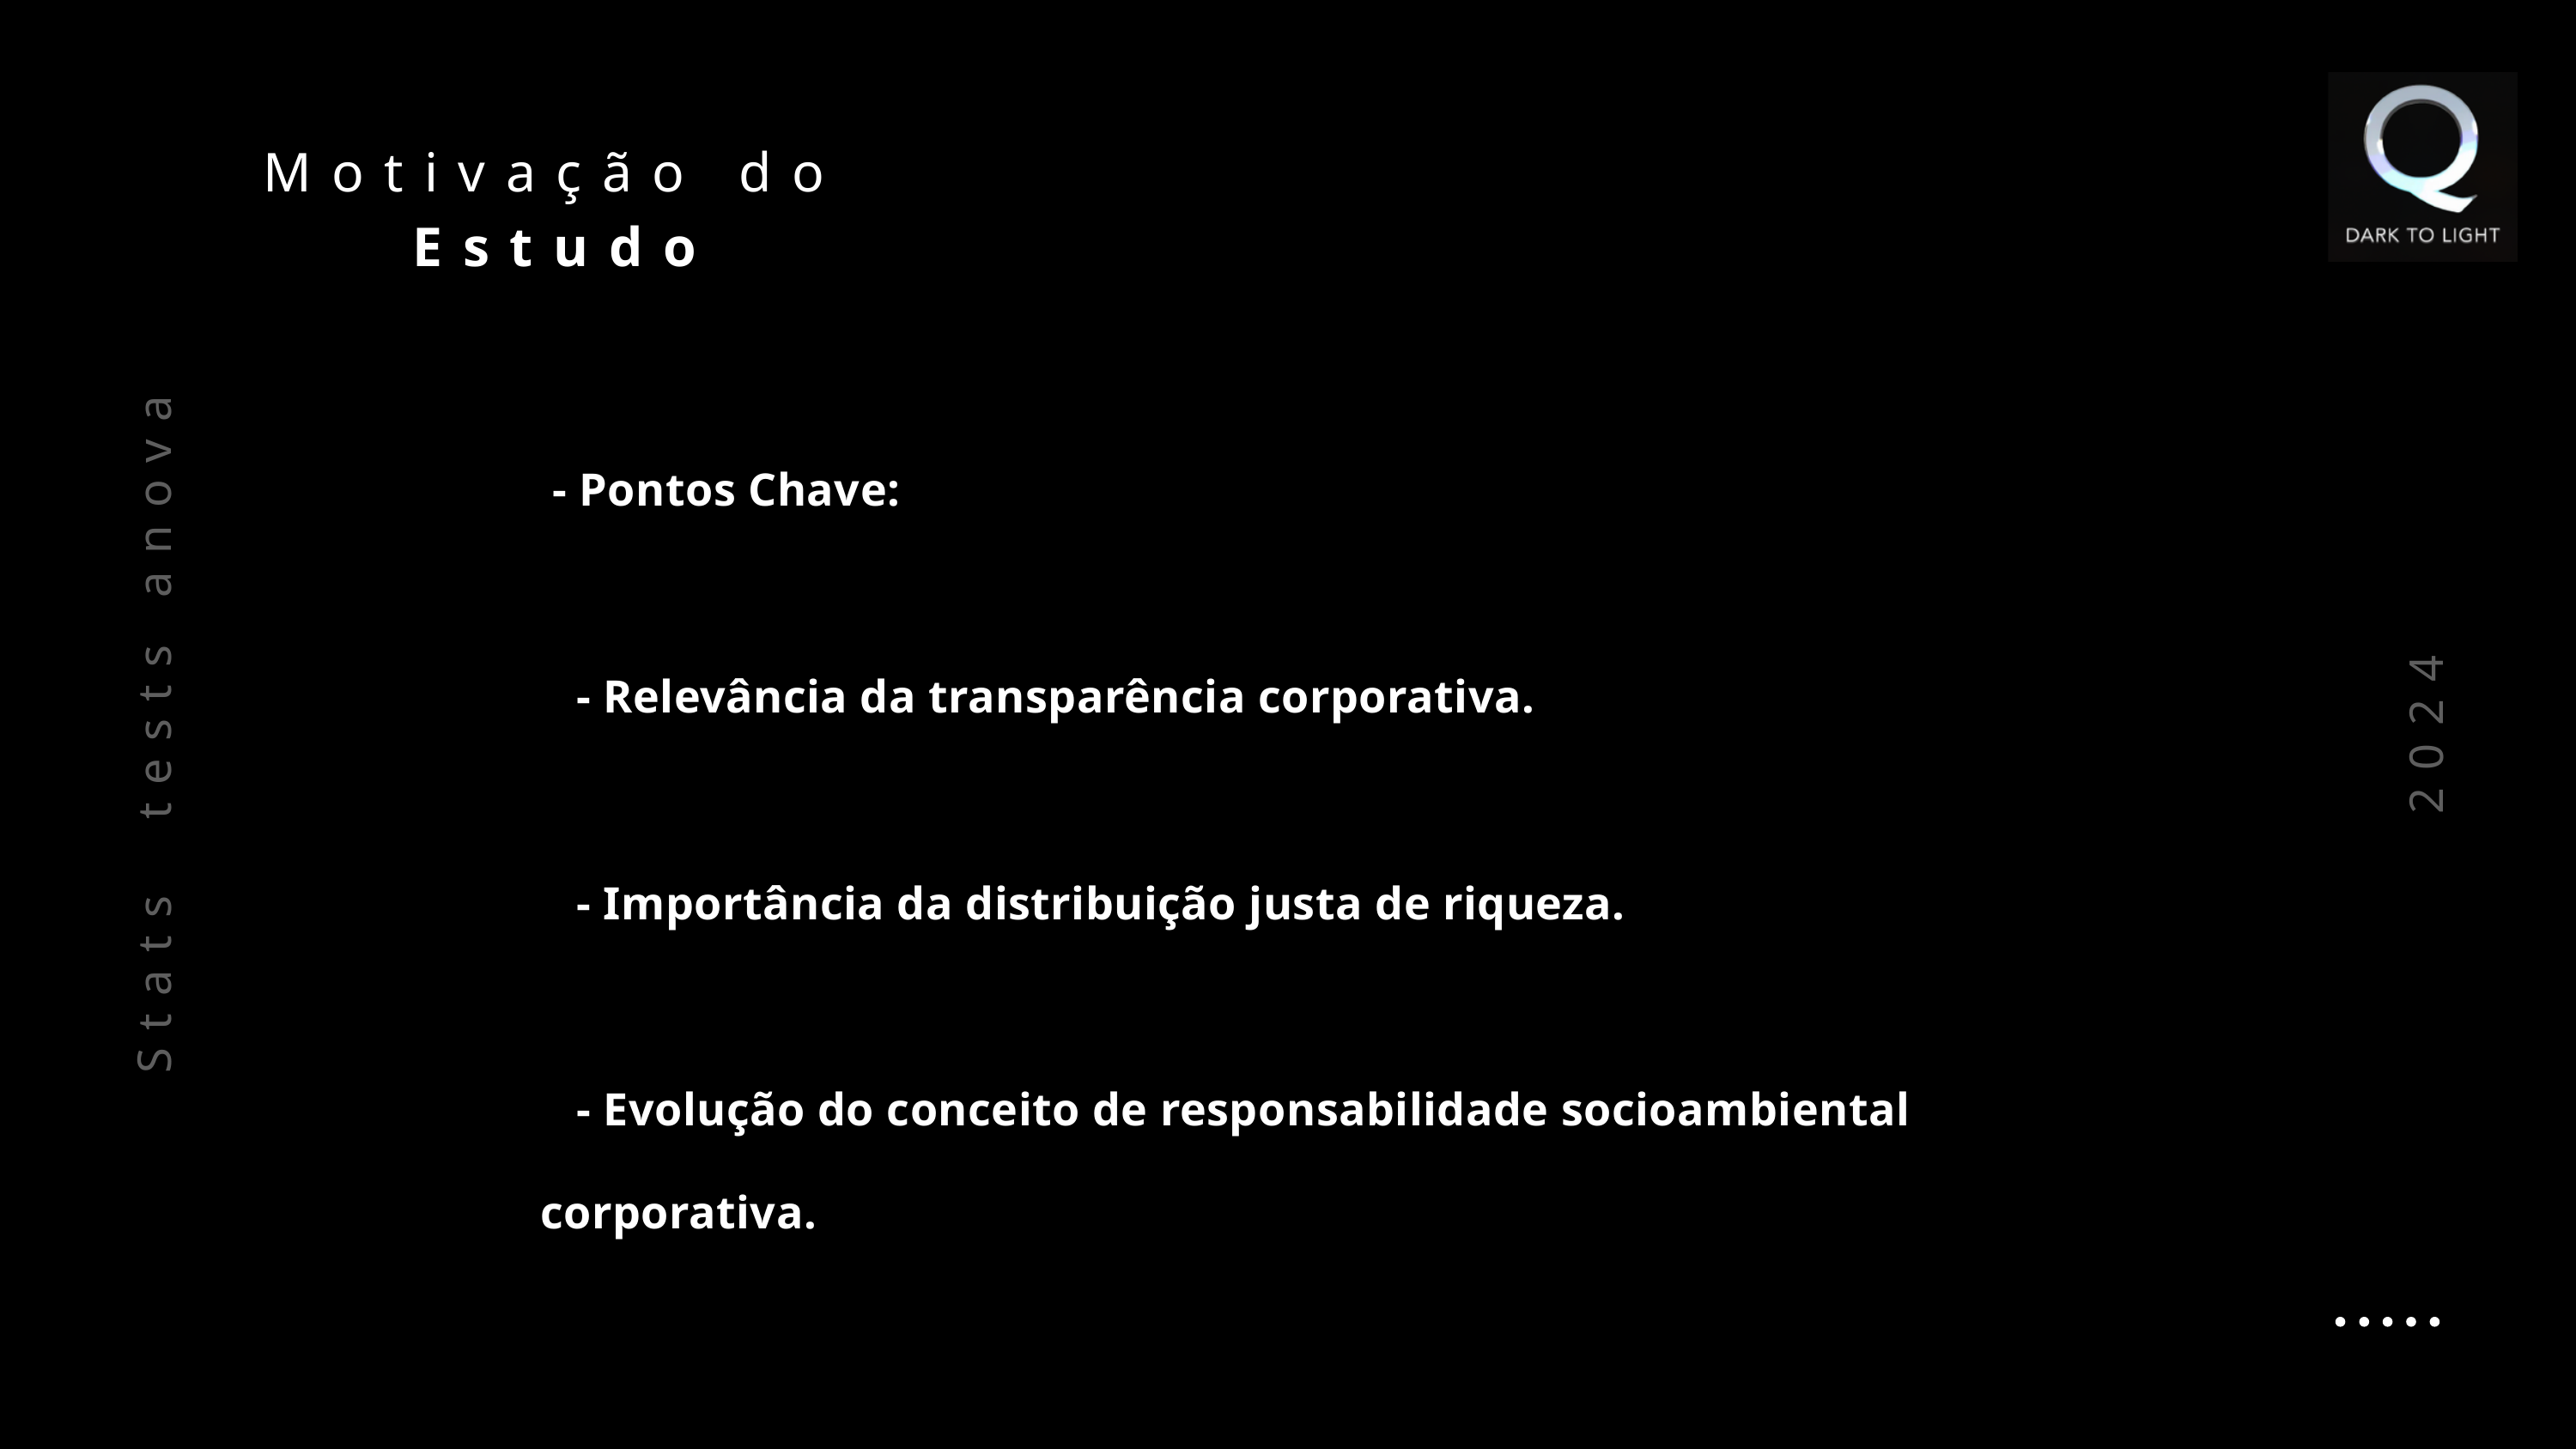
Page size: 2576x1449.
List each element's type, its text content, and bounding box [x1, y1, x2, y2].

text_box 2024 [2387, 318, 2452, 1151]
text_box - Pontos Chave: - Relevância da transparência corporativa. - Importância da distribuição justa de riqueza. - Evolução do conceito de responsabilidade socioambiental corporativa. [540, 411, 2057, 1342]
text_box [2335, 1316, 2440, 1327]
text_box Stats tests anova [115, 318, 181, 1151]
text_box [2328, 72, 2518, 262]
text_box Motivação do Estudo [178, 127, 932, 278]
